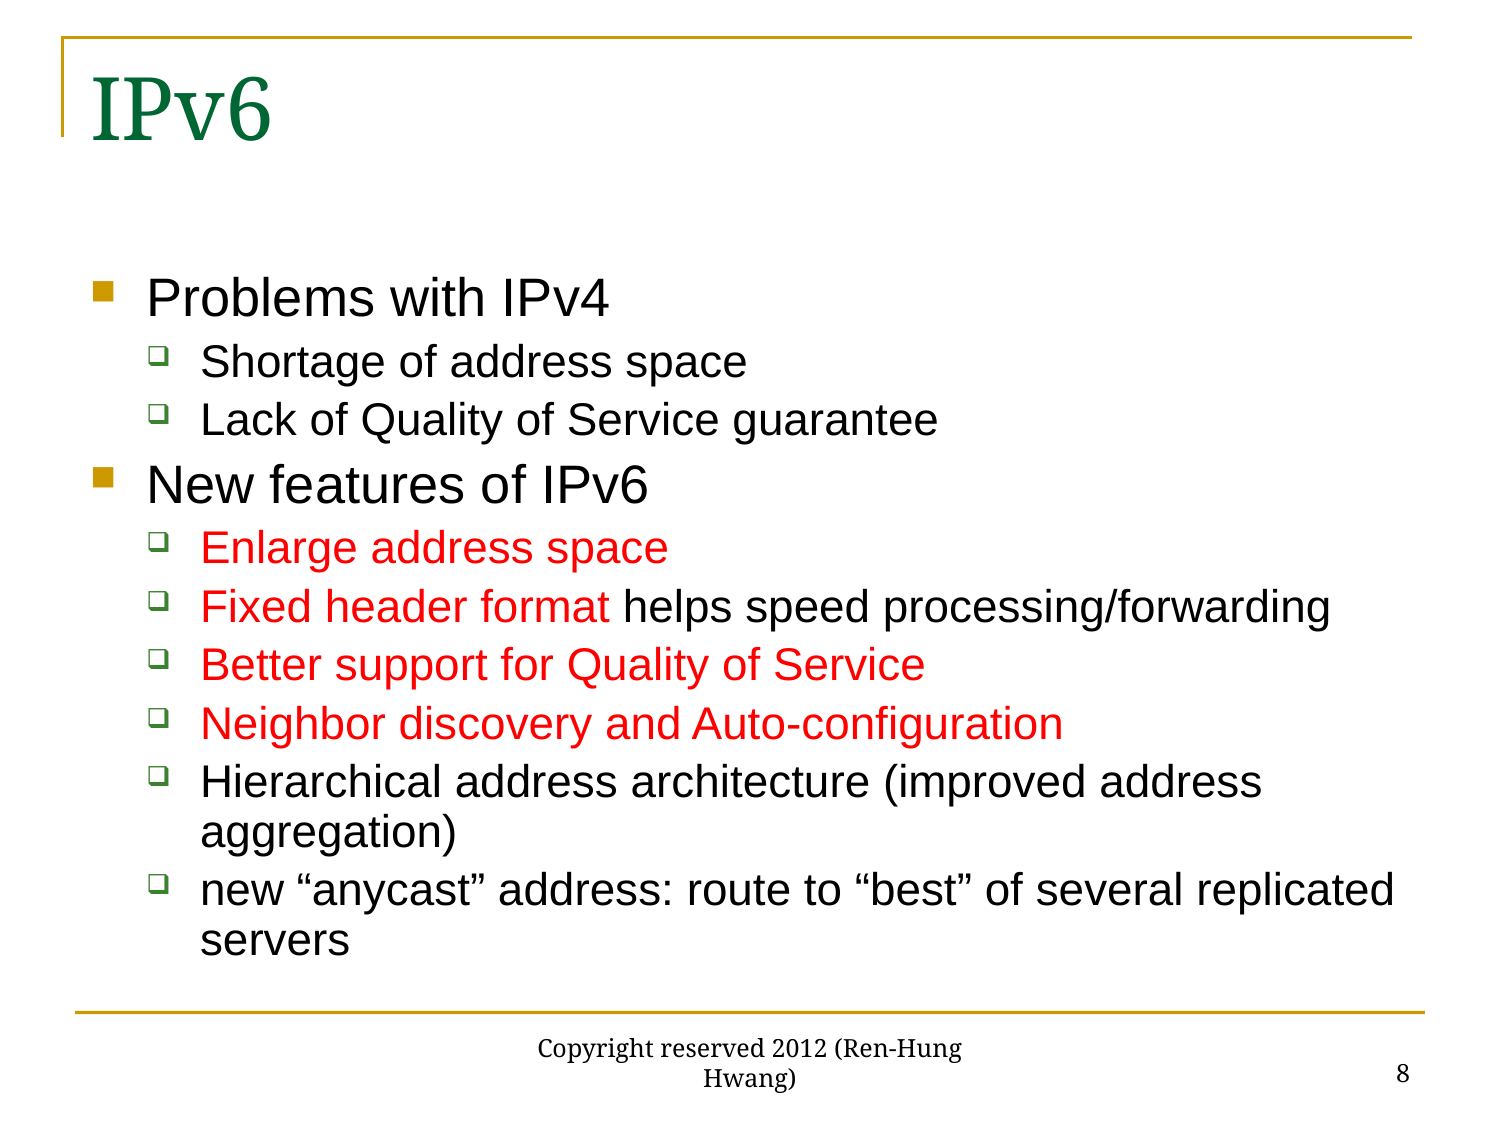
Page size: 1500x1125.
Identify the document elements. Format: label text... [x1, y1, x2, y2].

title IPv6 [75, 45, 1425, 233]
footer Copyright reserved 2012 (Ren-Hung Hwang) [512, 1024, 988, 1101]
list Problems with IPv4 Shortage of address space Lack of Quality of Service guarantee New features of IPv6 Enlarge address space Fixed header format helps speed processing/forwarding Better support for Quality of Service Neighbor discovery and Auto-configuration Hierarchical address architecture (improved address aggregation) new “anycast” address: route to “best” of several replicated servers [75, 262, 1425, 1006]
slide_number 8 [1074, 1023, 1426, 1100]
